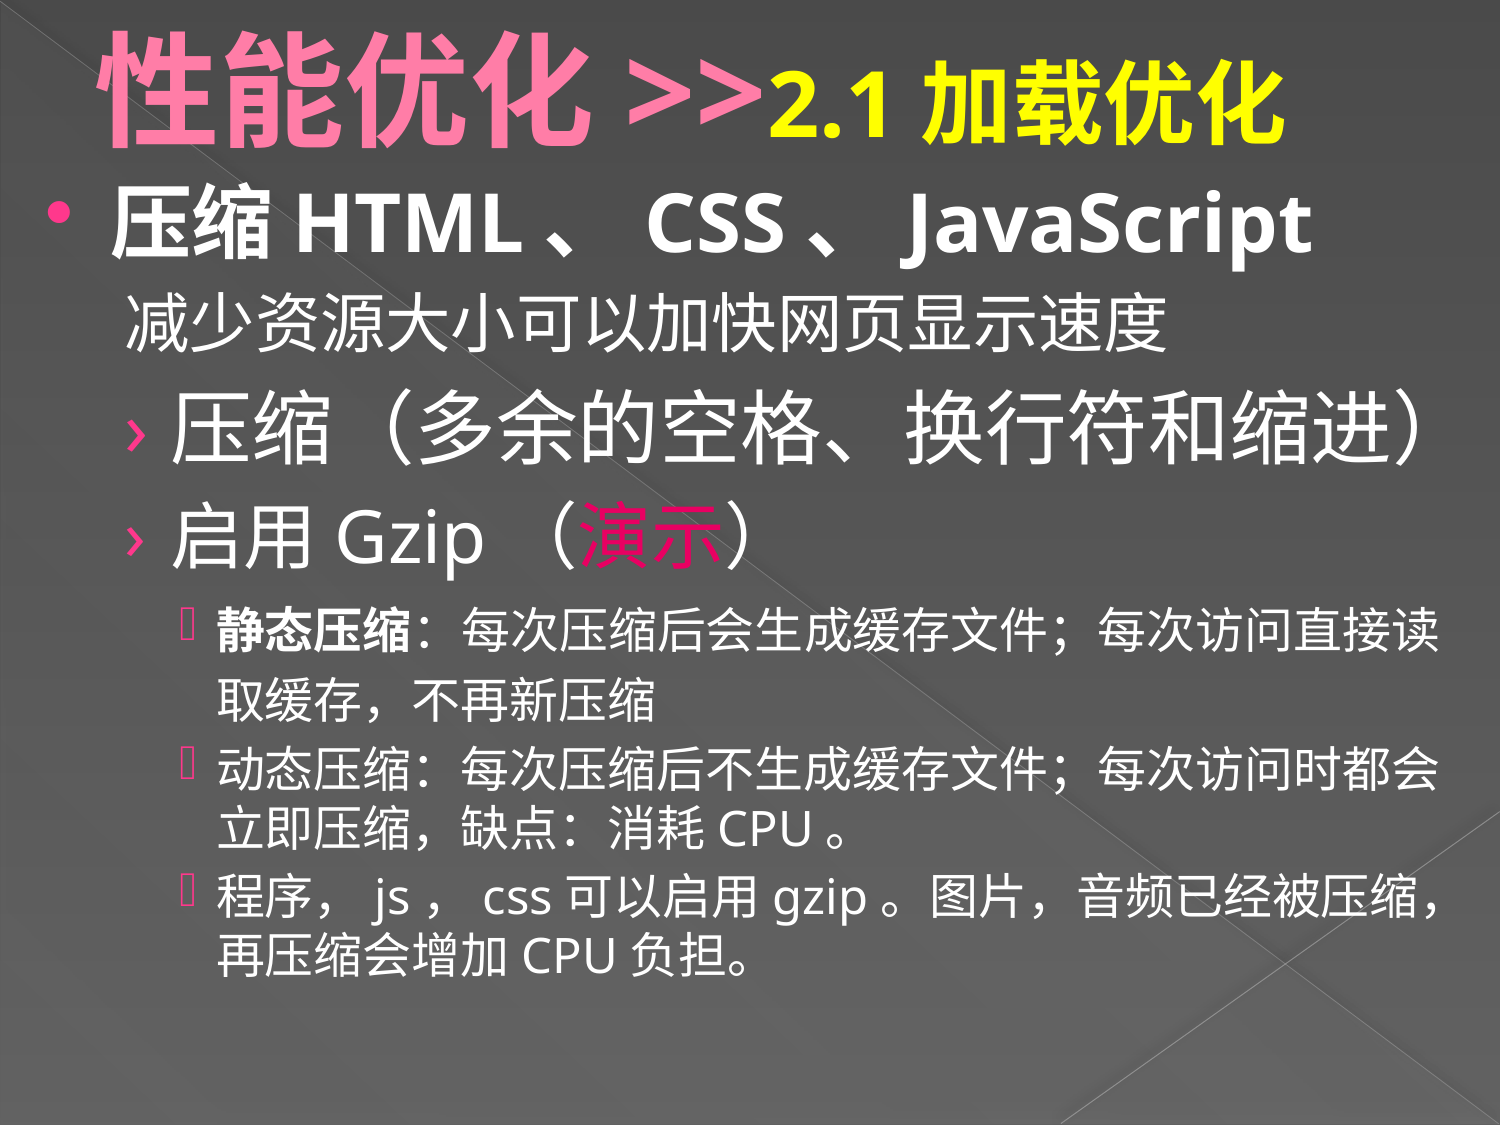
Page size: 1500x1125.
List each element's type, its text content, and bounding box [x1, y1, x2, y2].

title 性能优化>>2.1加载优化 [0, 0, 1425, 176]
list 压缩HTML、CSS、JavaScript 减少资源大小可以加快网页显示速度 压缩（多余的空格、换行符和缩进） 启用Gzip（演示） 静态压缩：每次压缩后会生成缓存文件；每次访问直接读取缓存，不再新压缩 动态压缩：每次压缩后不生成缓存文件；每次访问时都会立即压缩，缺点：消耗CPU。 程序，js，css可以启用gzip。图片，音频已经被压缩，再压缩会增加CPU负担。 [23, 164, 1500, 1090]
text_box [81, 257, 1432, 390]
